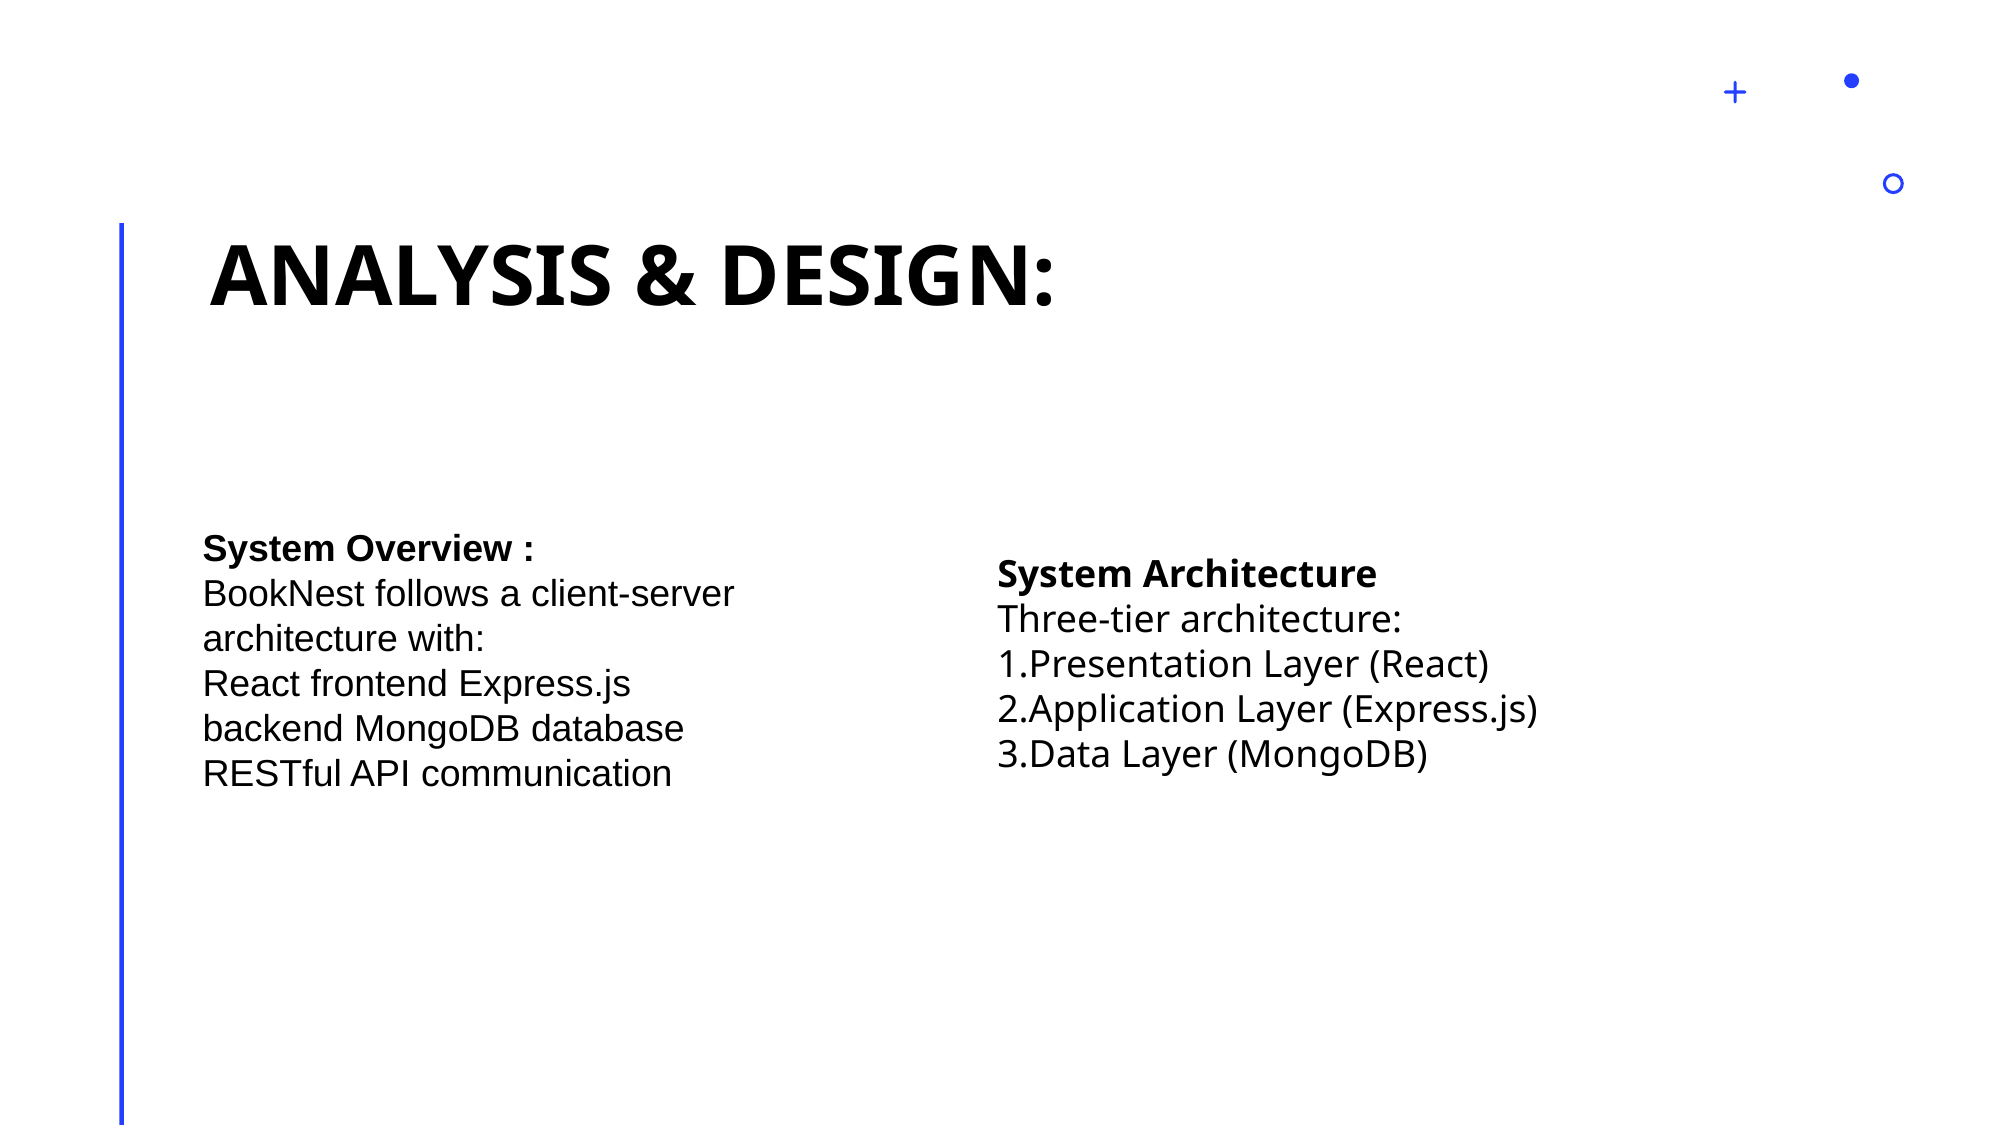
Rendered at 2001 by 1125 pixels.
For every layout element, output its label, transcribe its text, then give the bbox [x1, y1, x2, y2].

list System Overview : BookNest follows a client-server architecture with: React frontend Express.js backend MongoDB database RESTful API communication [187, 332, 763, 985]
text_box System Architecture Three-tier architecture: Presentation Layer (React) Application Layer (Express.js) Data Layer (MongoDB) [982, 542, 1595, 783]
title Analysis & Design: [210, 112, 1709, 323]
